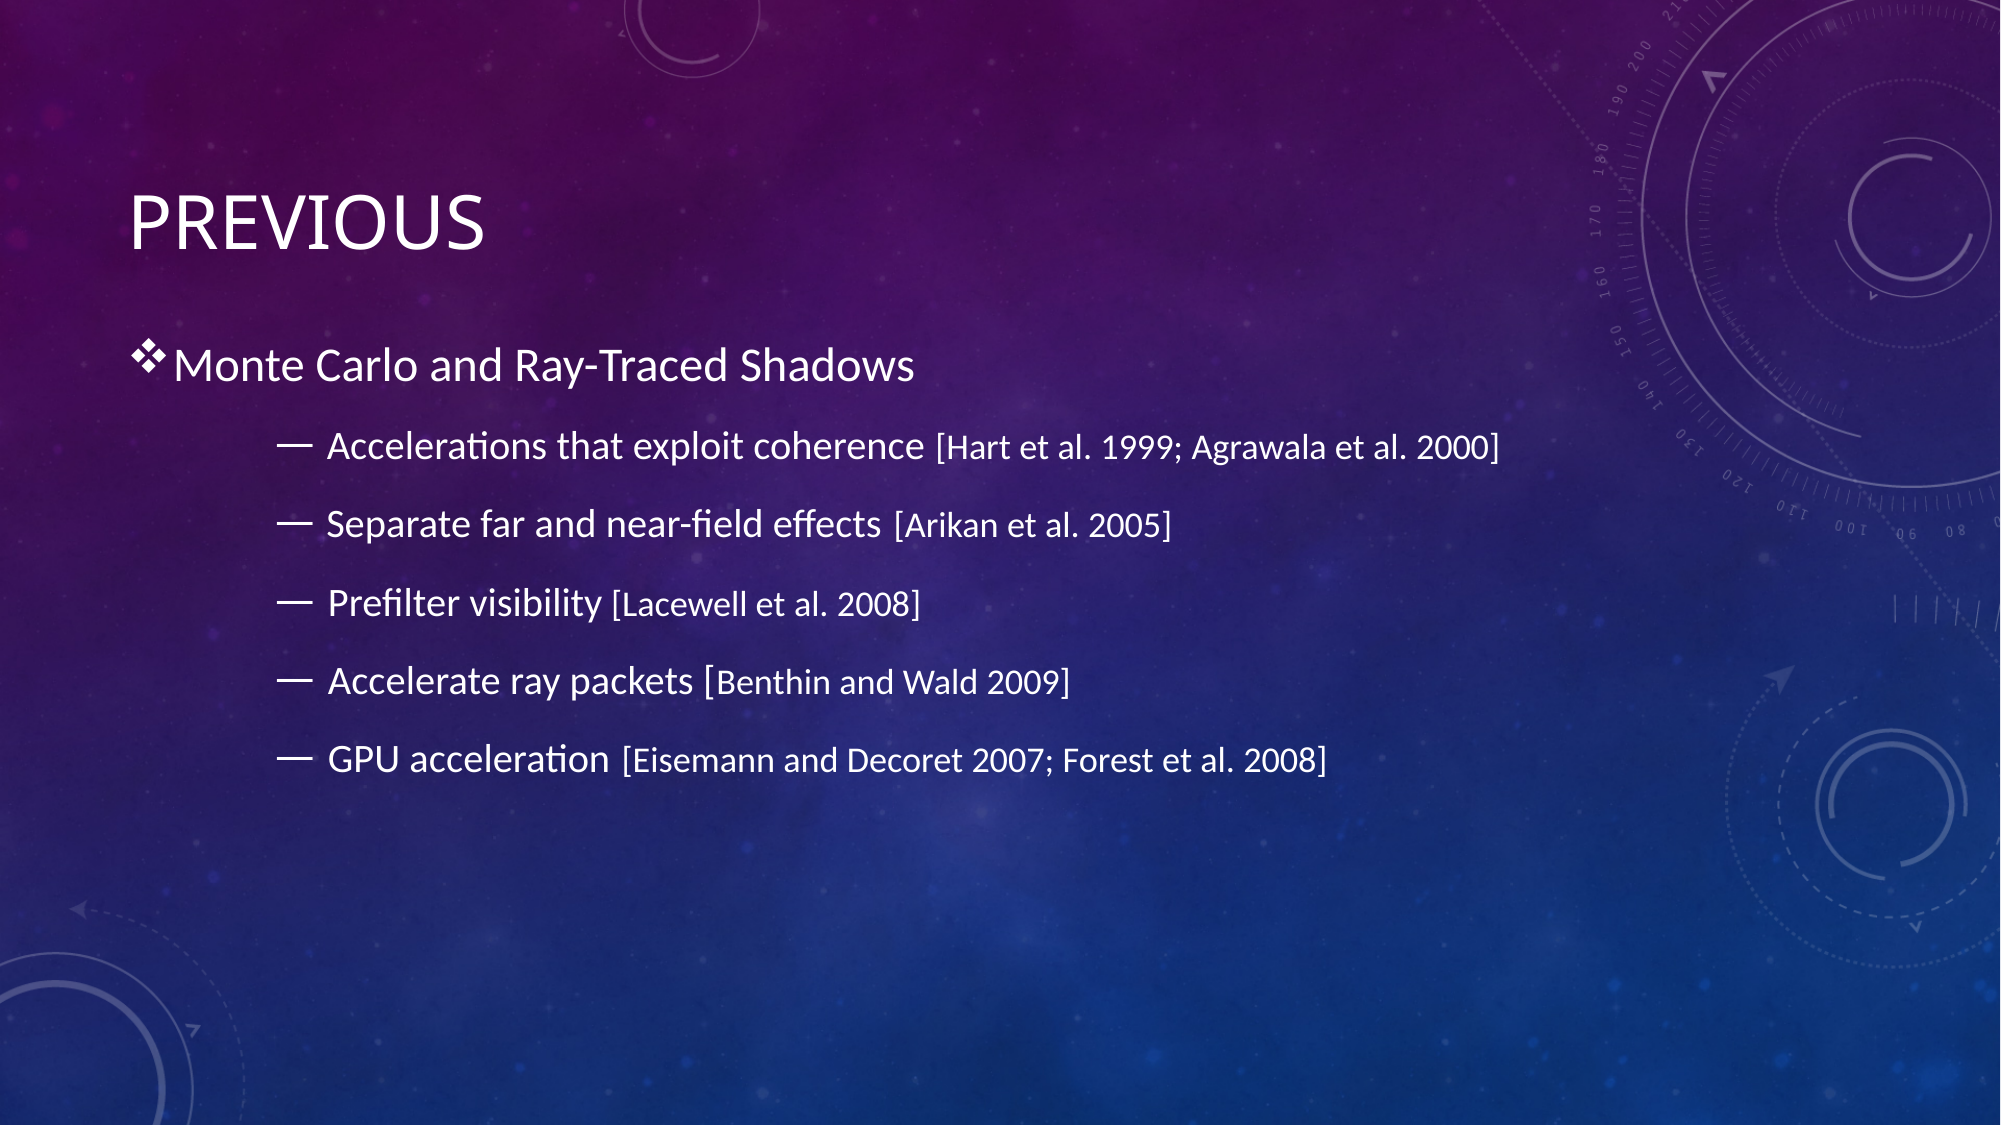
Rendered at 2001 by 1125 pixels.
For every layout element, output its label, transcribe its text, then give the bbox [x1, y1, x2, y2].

title Previous [112, 99, 1775, 325]
list Monte Carlo and Ray-Traced Shadows — Accelerations that exploit coherence [Hart et al. 1999; Agrawala et al. 2000] — Separate far and near-field effects [Arikan et al. 2005] — Prefilter visibility [Lacewell et al. 2008] — Accelerate ray packets [Benthin and Wald 2009] — GPU acceleration [Eisemann and Decoret 2007; Forest et al. 2008] [112, 325, 1775, 924]
picture [0, 0, 2001, 1125]
